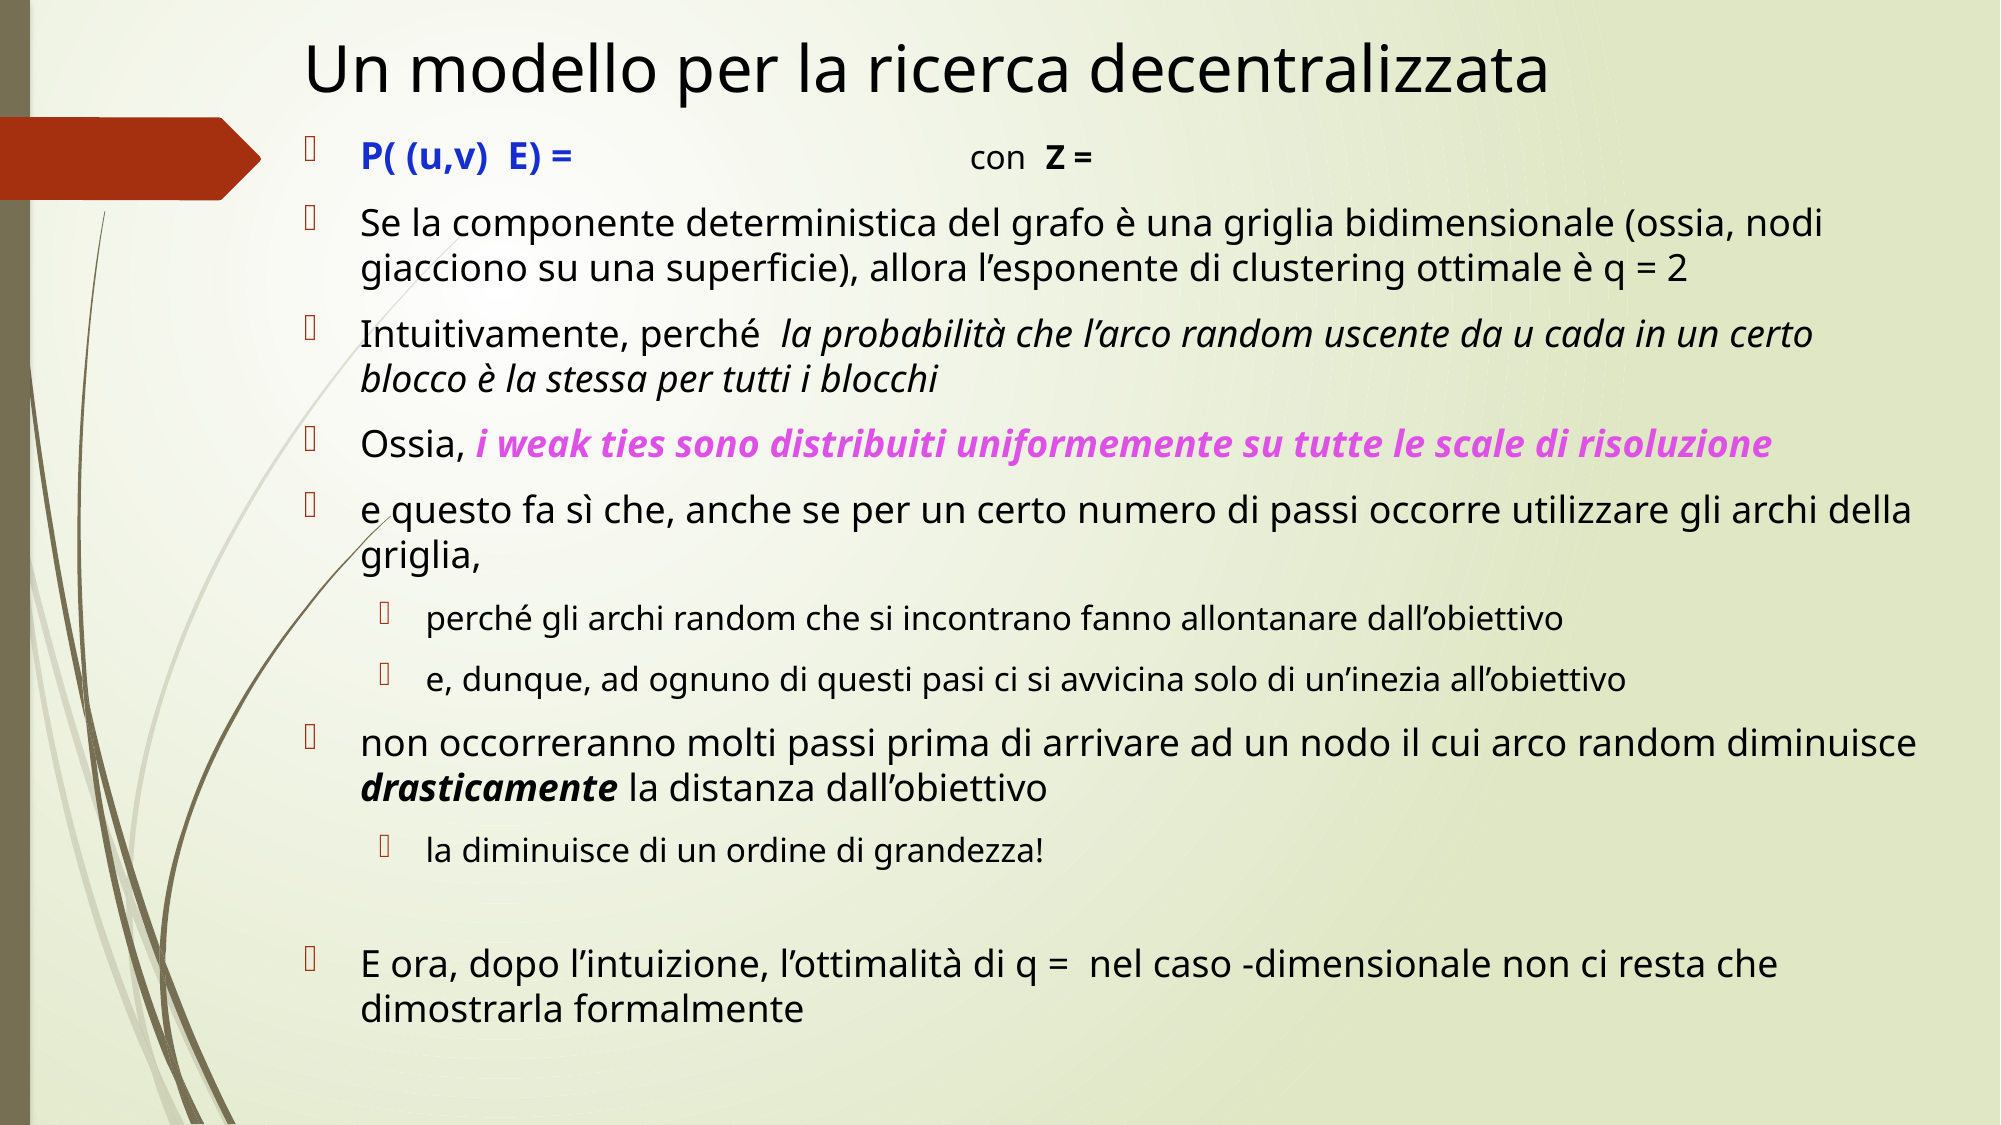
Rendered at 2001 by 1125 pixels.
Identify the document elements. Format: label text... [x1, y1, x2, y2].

title Un modello per la ricerca decentralizzata [288, 19, 1751, 172]
